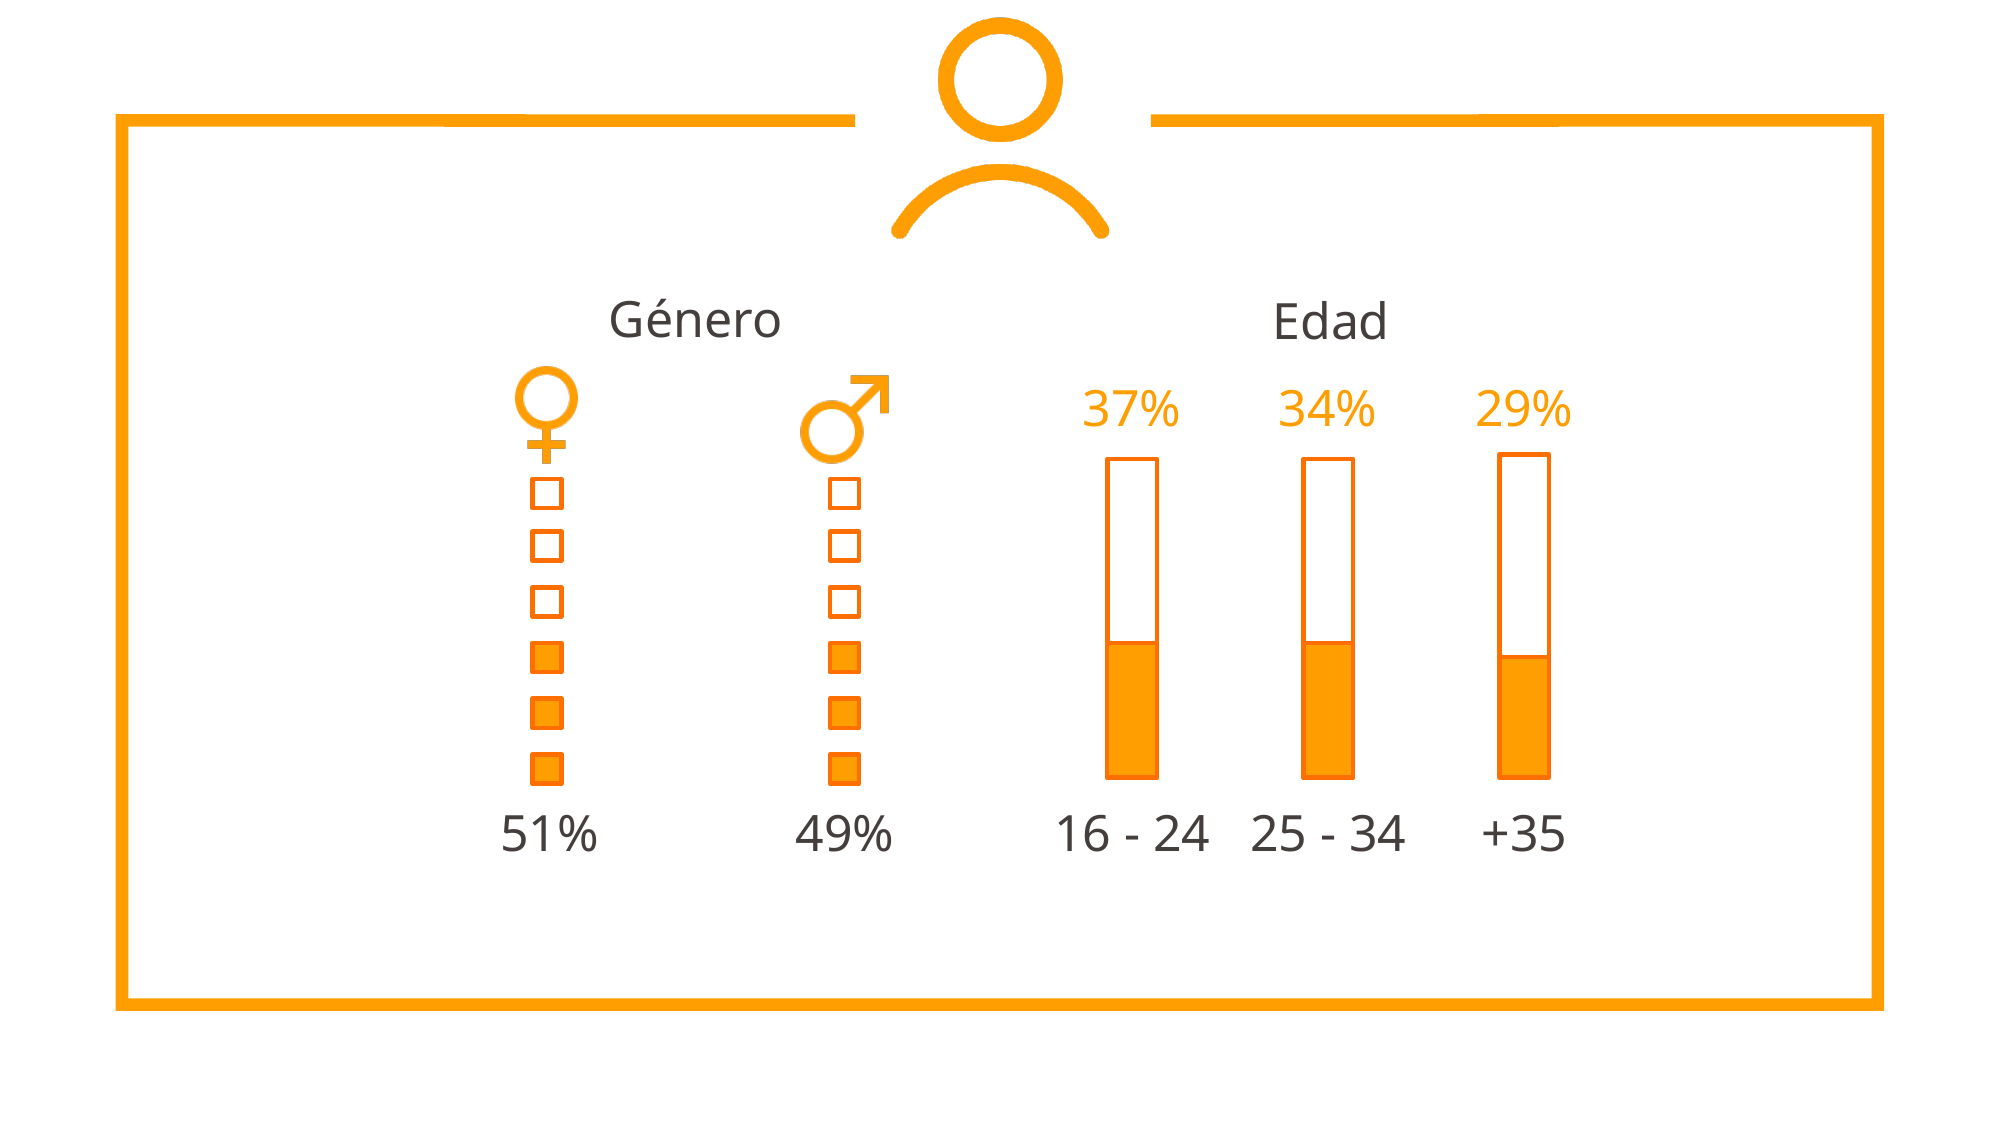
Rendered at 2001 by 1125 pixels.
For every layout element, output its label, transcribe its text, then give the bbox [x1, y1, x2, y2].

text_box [1499, 454, 1550, 778]
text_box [1302, 458, 1354, 778]
text_box +35 [1424, 802, 1625, 861]
text_box Género [504, 288, 881, 347]
text_box 29% [1455, 385, 1593, 429]
picture [826, 0, 1174, 291]
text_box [829, 480, 860, 784]
text_box 25 - 34 [1227, 802, 1424, 861]
text_box Edad [1100, 290, 1556, 350]
picture [792, 367, 897, 472]
picture [494, 364, 600, 470]
text_box 16 - 24 [1031, 802, 1227, 861]
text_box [1106, 458, 1158, 778]
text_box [532, 478, 562, 784]
text_box 34% [1259, 385, 1397, 429]
text_box 51% [449, 801, 650, 861]
text_box 49% [744, 801, 946, 861]
text_box 37% [1063, 385, 1201, 429]
